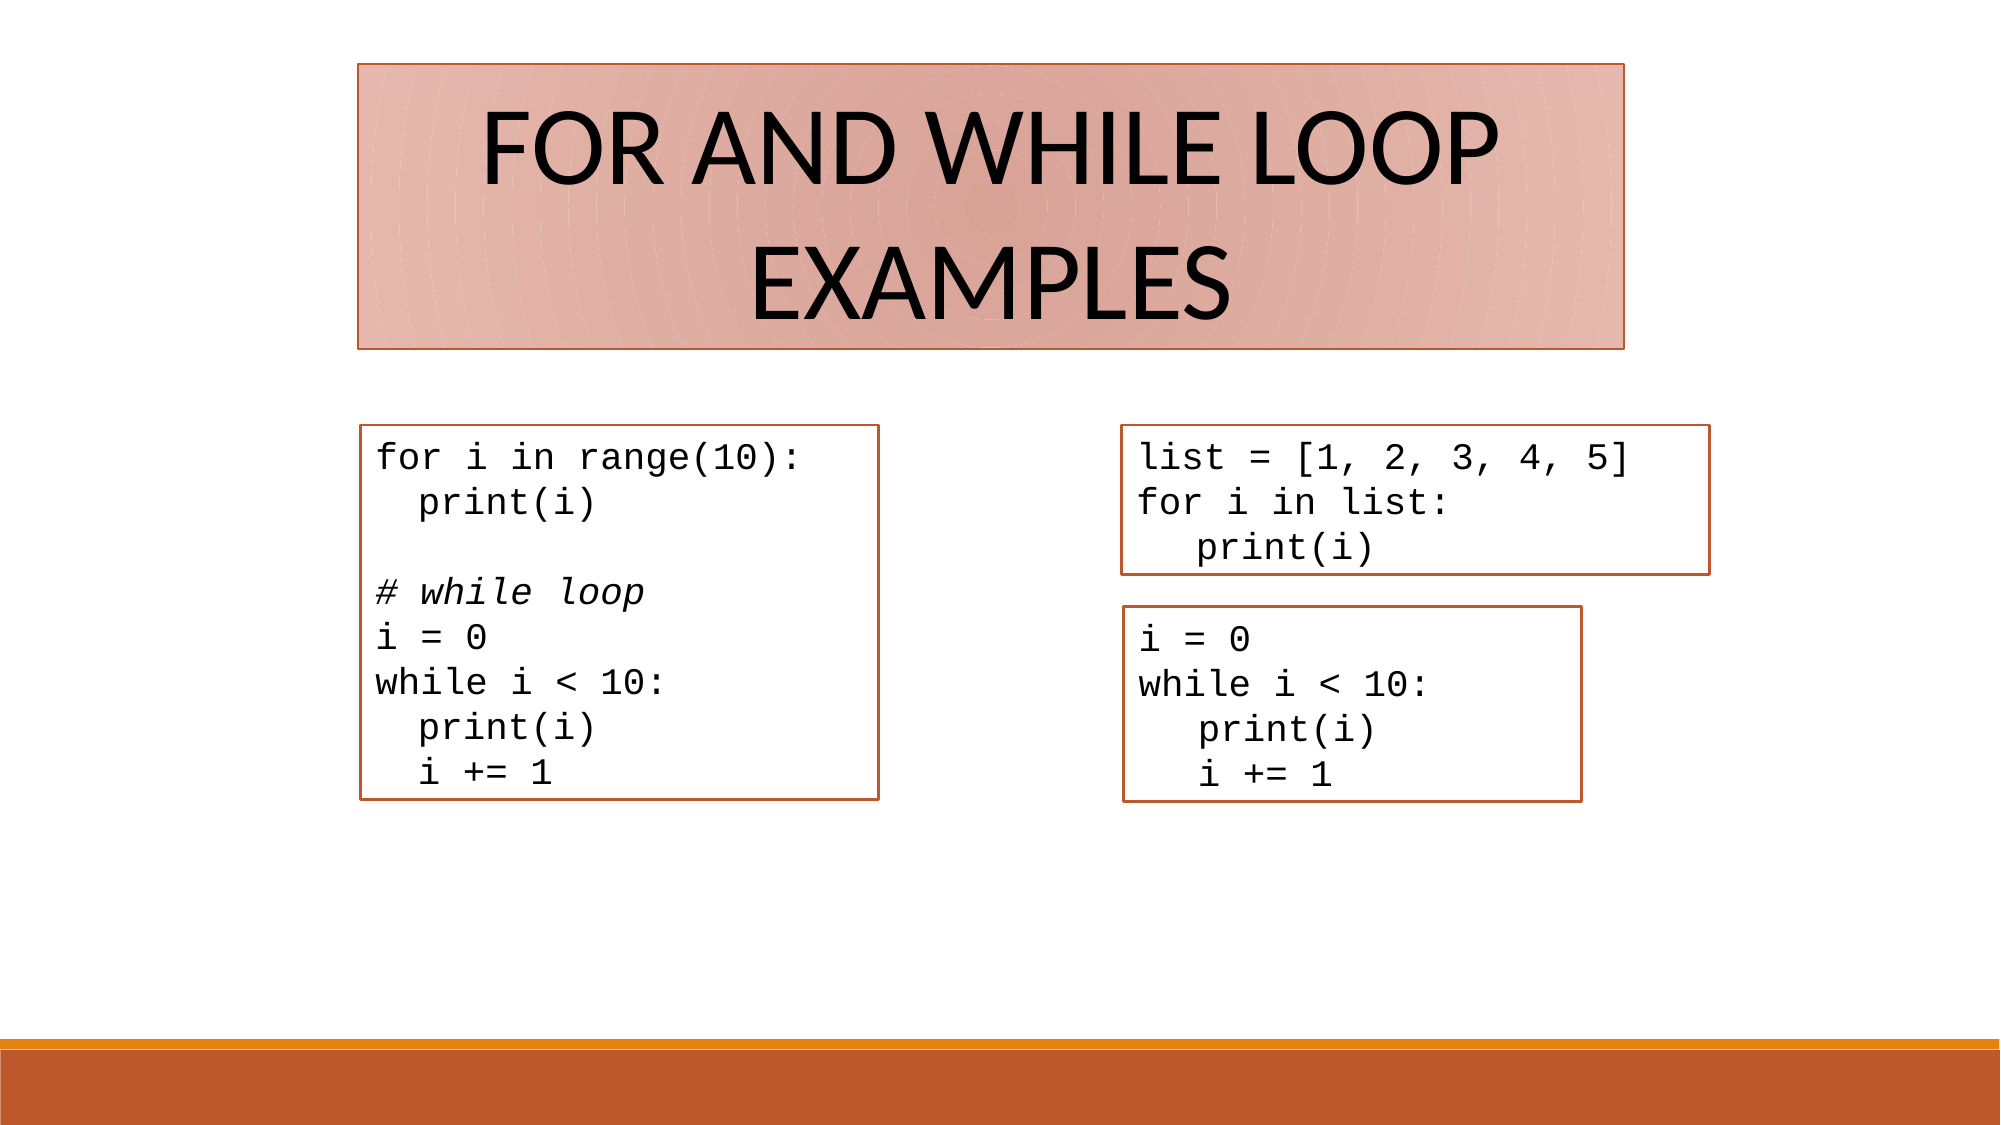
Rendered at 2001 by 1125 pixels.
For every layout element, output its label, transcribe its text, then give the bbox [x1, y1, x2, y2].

text_box for i in range(10): print(i) # while loop i = 0 while i < 10: print(i) i += 1 [359, 424, 880, 801]
text_box i = 0 while i < 10: print(i) i += 1 [1122, 605, 1583, 803]
text_box list = [1, 2, 3, 4, 5] for i in list: print(i) [1120, 424, 1711, 576]
text_box FOR AND WHILE LOOP EXAMPLES [357, 63, 1625, 350]
